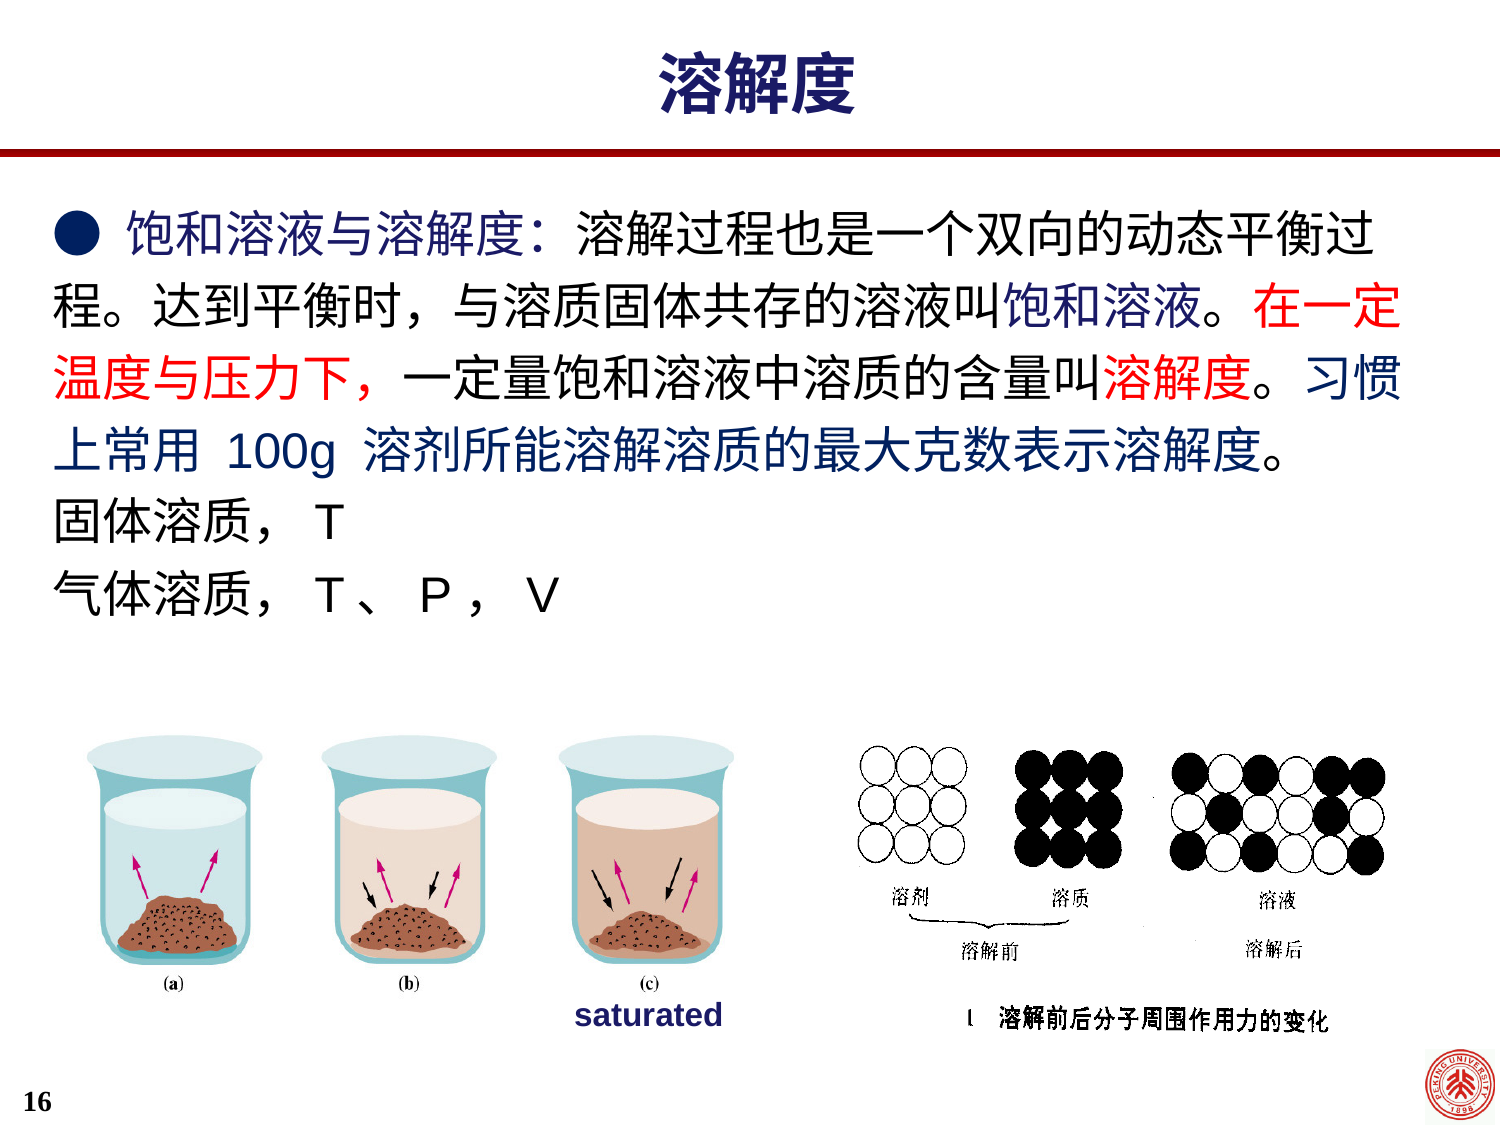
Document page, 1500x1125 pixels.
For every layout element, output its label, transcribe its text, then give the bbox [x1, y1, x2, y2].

picture [1425, 1049, 1495, 1125]
text_box [0, 149, 1500, 157]
text_box 溶解度 [327, 19, 1188, 145]
footer 16 [0, 1074, 76, 1113]
text_box ● 饱和溶液与溶解度：溶解过程也是一个双向的动态平衡过程。达到平衡时，与溶质固体共存的溶液叫饱和溶液。在一定温度与压力下，一定量饱和溶液中溶质的含量叫溶解度。习惯上常用 100g 溶剂所能溶解溶质的最大克数表示溶解度。 固体溶质，T 气体溶质，T、P，V [37, 182, 1439, 630]
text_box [83, 724, 758, 1042]
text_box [832, 727, 1424, 1044]
